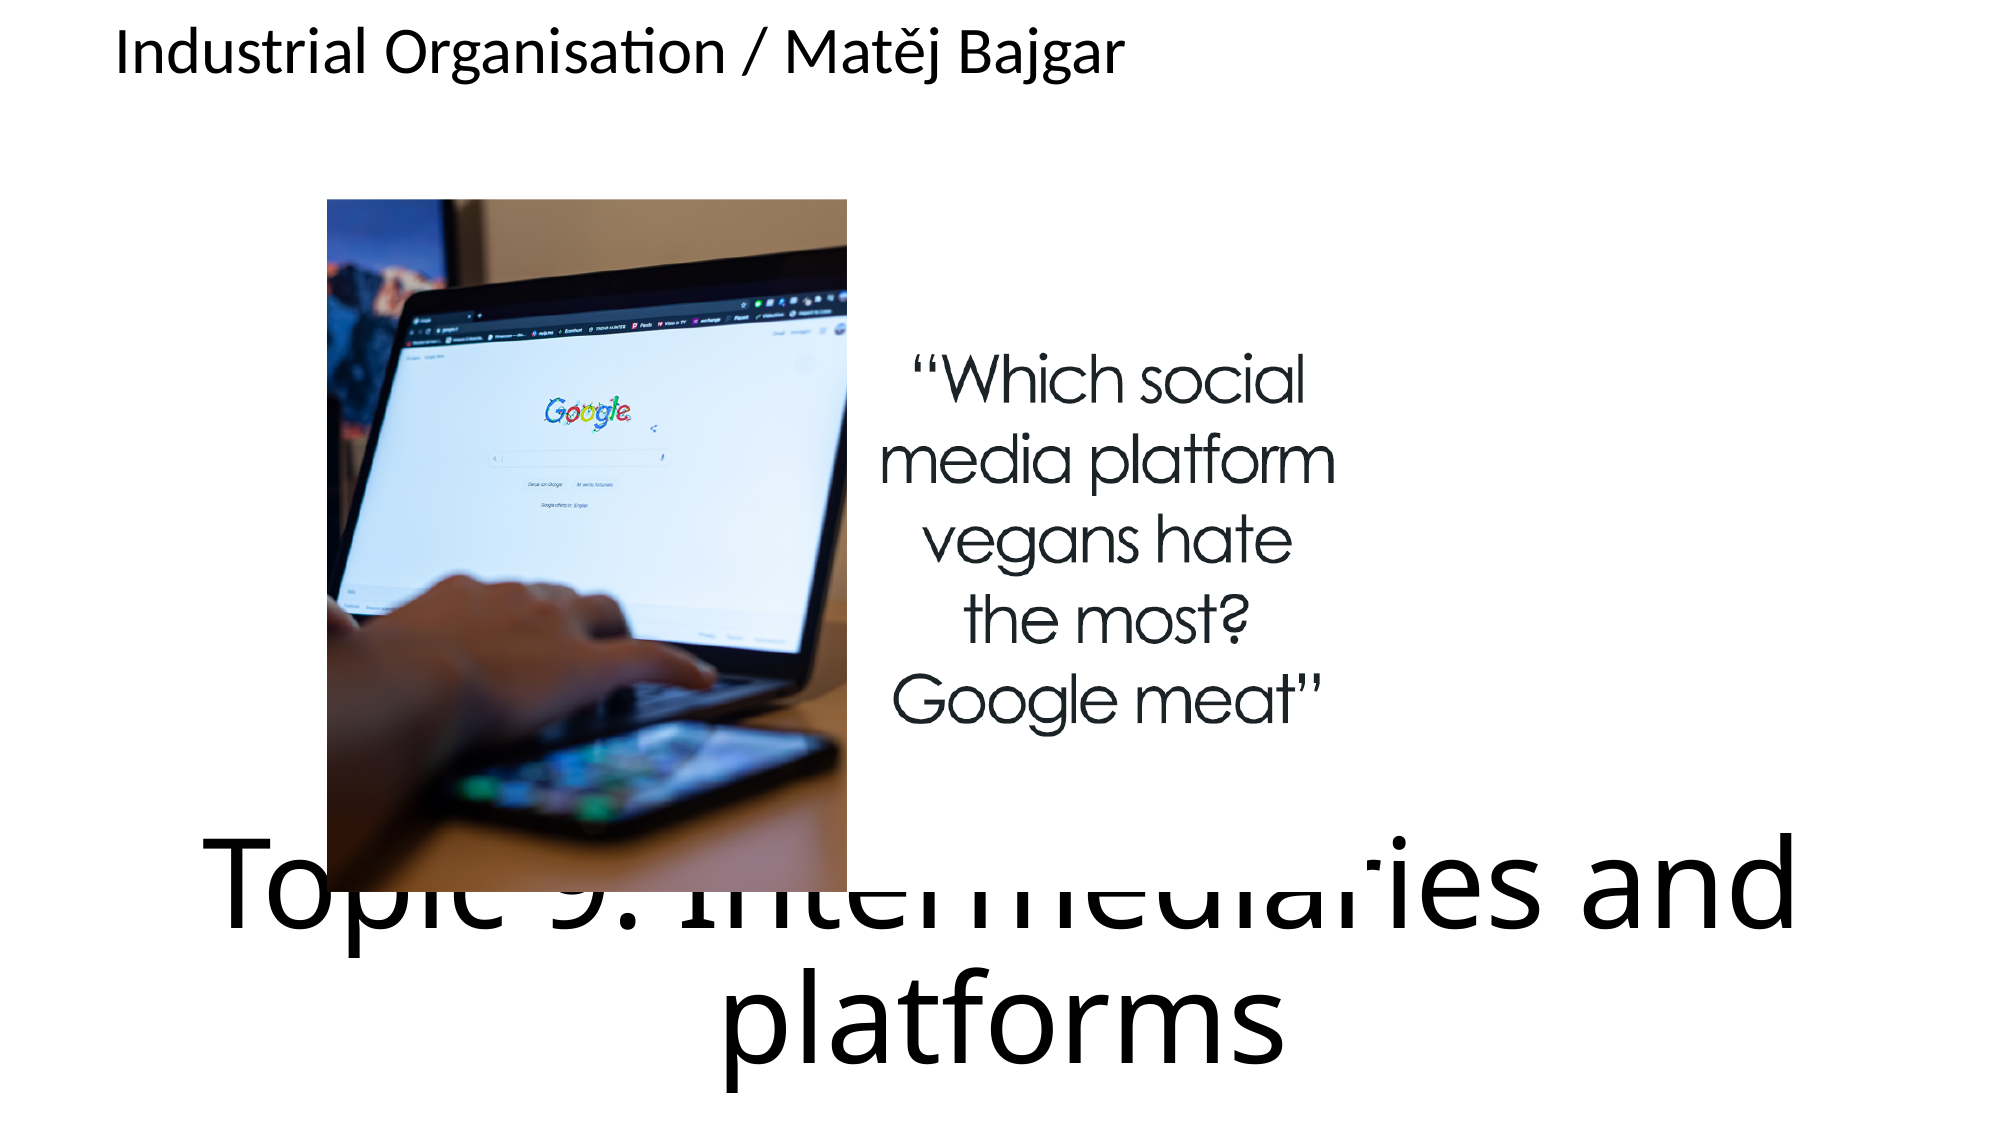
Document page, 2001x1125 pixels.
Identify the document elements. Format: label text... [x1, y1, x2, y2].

picture [327, 199, 1367, 892]
title Topic 9: Intermediaries and platforms [36, 706, 1970, 1098]
text_box Industrial Organisation / Matěj Bajgar [99, 0, 1536, 95]
